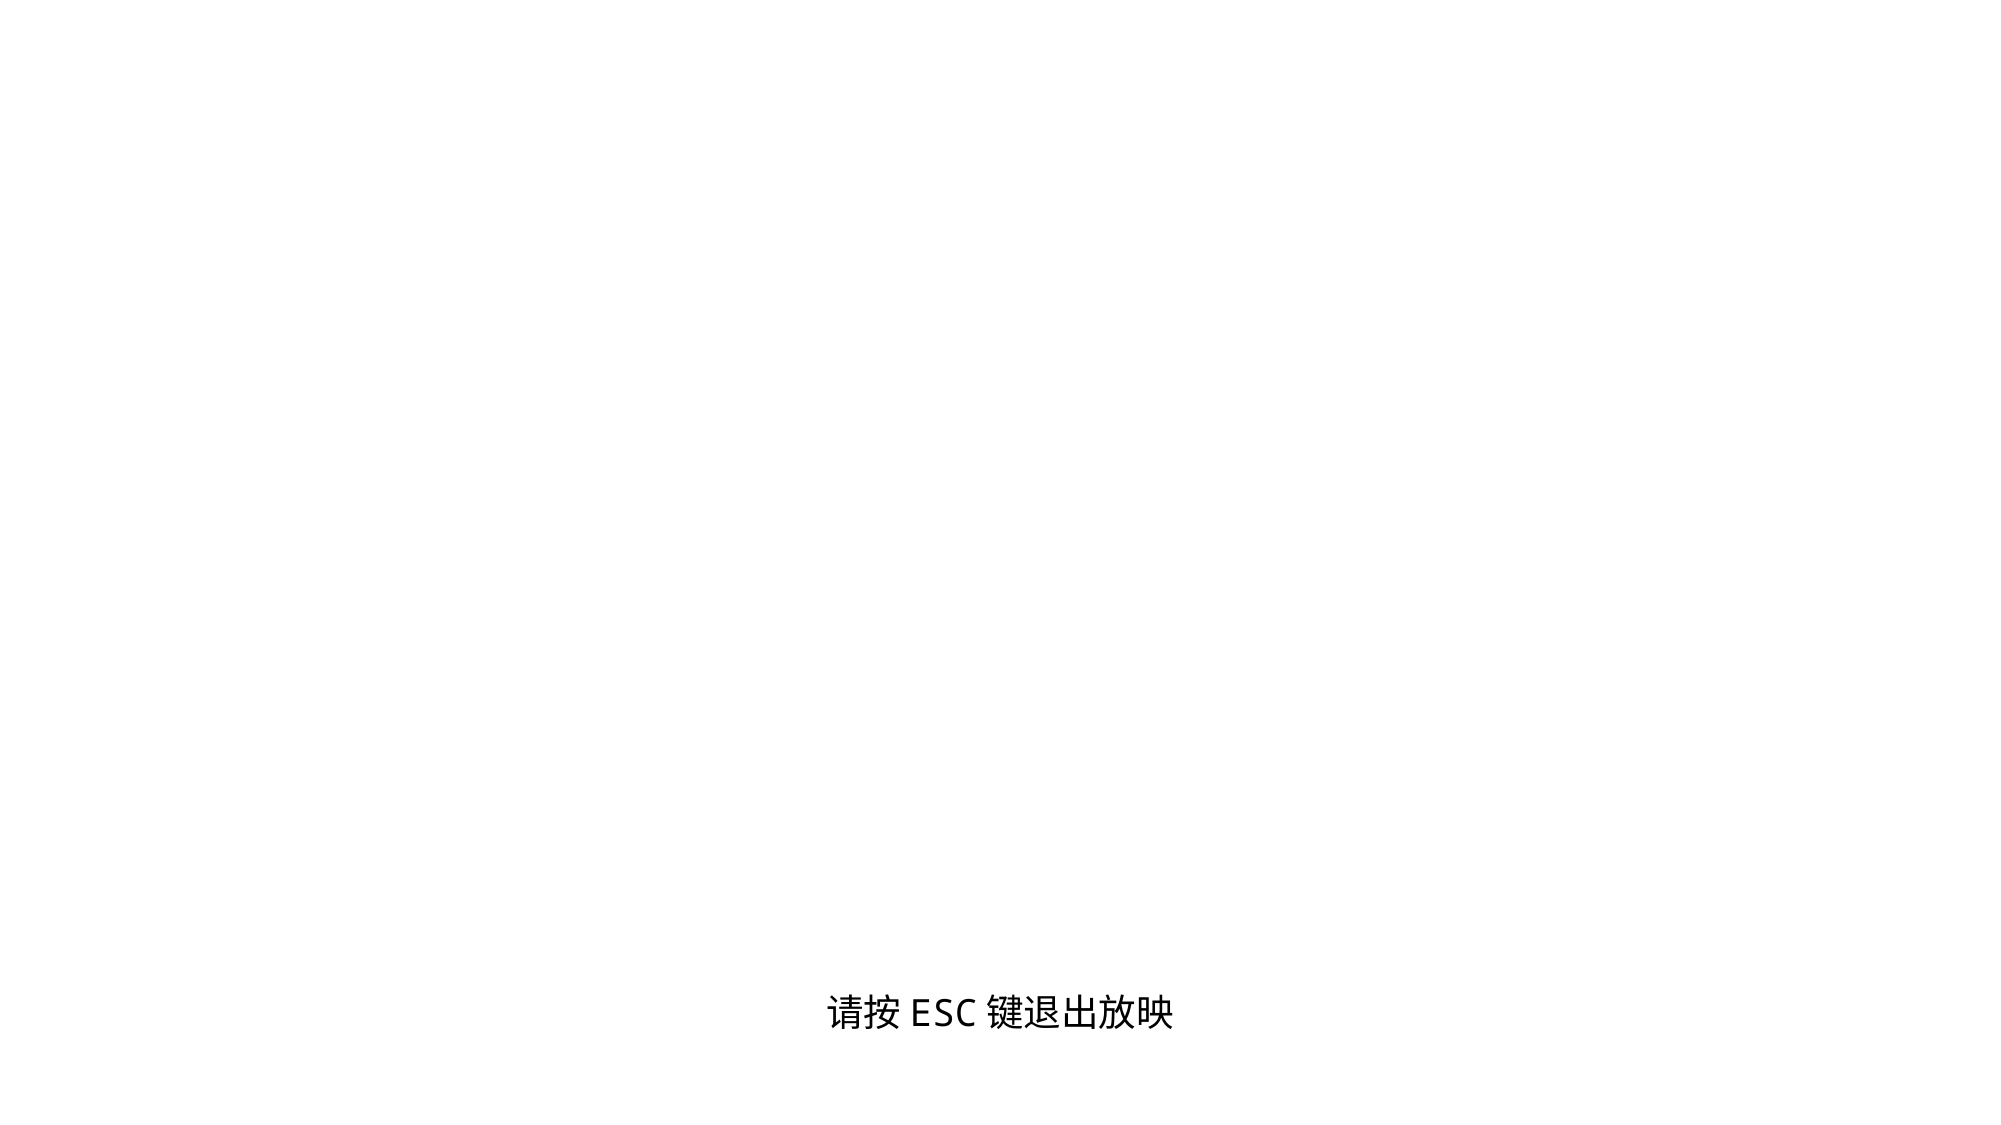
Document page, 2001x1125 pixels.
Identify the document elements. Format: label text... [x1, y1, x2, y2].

text_box 请按ESC键退出放映 [802, 981, 1198, 1041]
